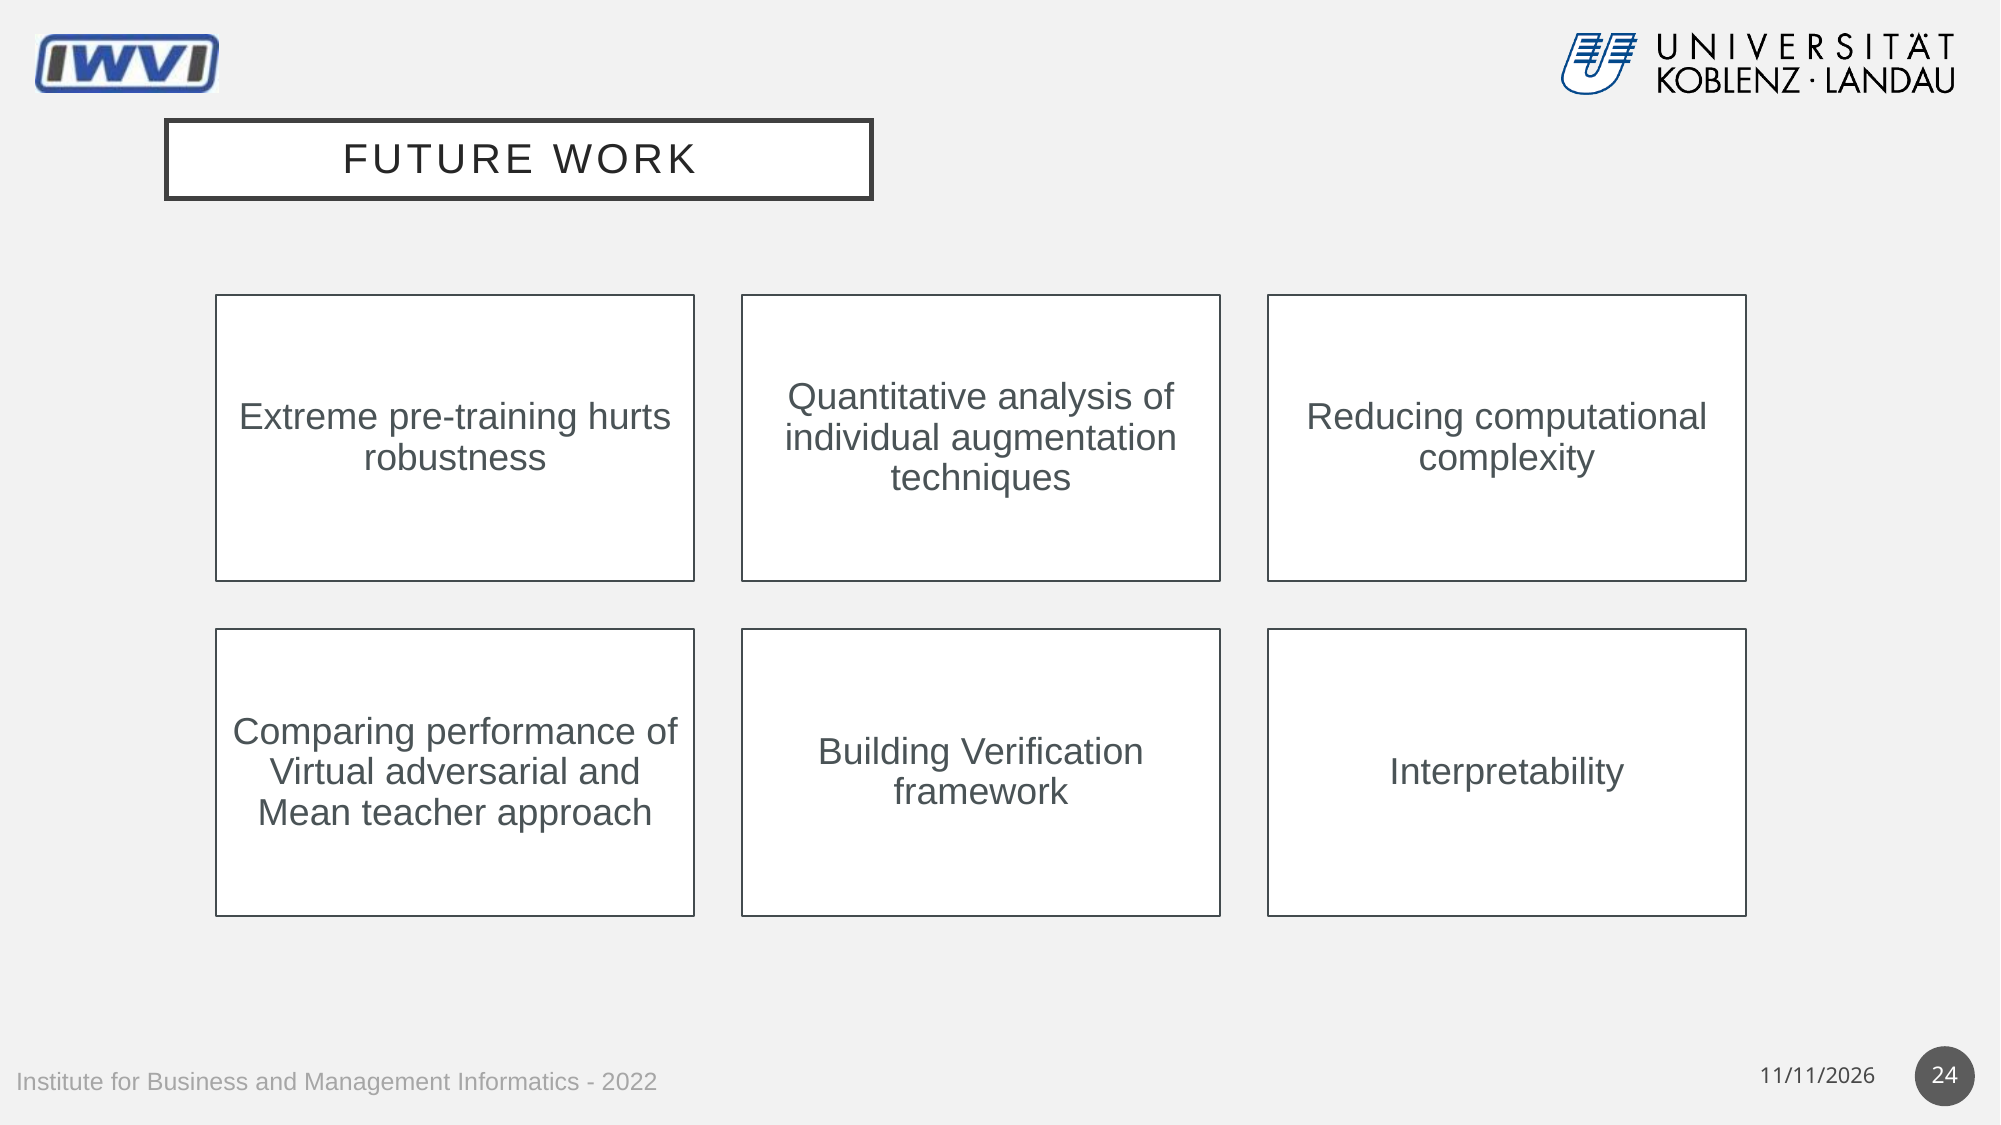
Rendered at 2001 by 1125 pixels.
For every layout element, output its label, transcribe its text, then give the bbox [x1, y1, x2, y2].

picture [1561, 32, 1954, 95]
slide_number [1438, 1049, 1891, 1103]
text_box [216, 221, 1746, 990]
text_box Future Work [166, 120, 872, 199]
picture [35, 34, 219, 93]
slide_number 24 [1914, 1046, 1975, 1107]
